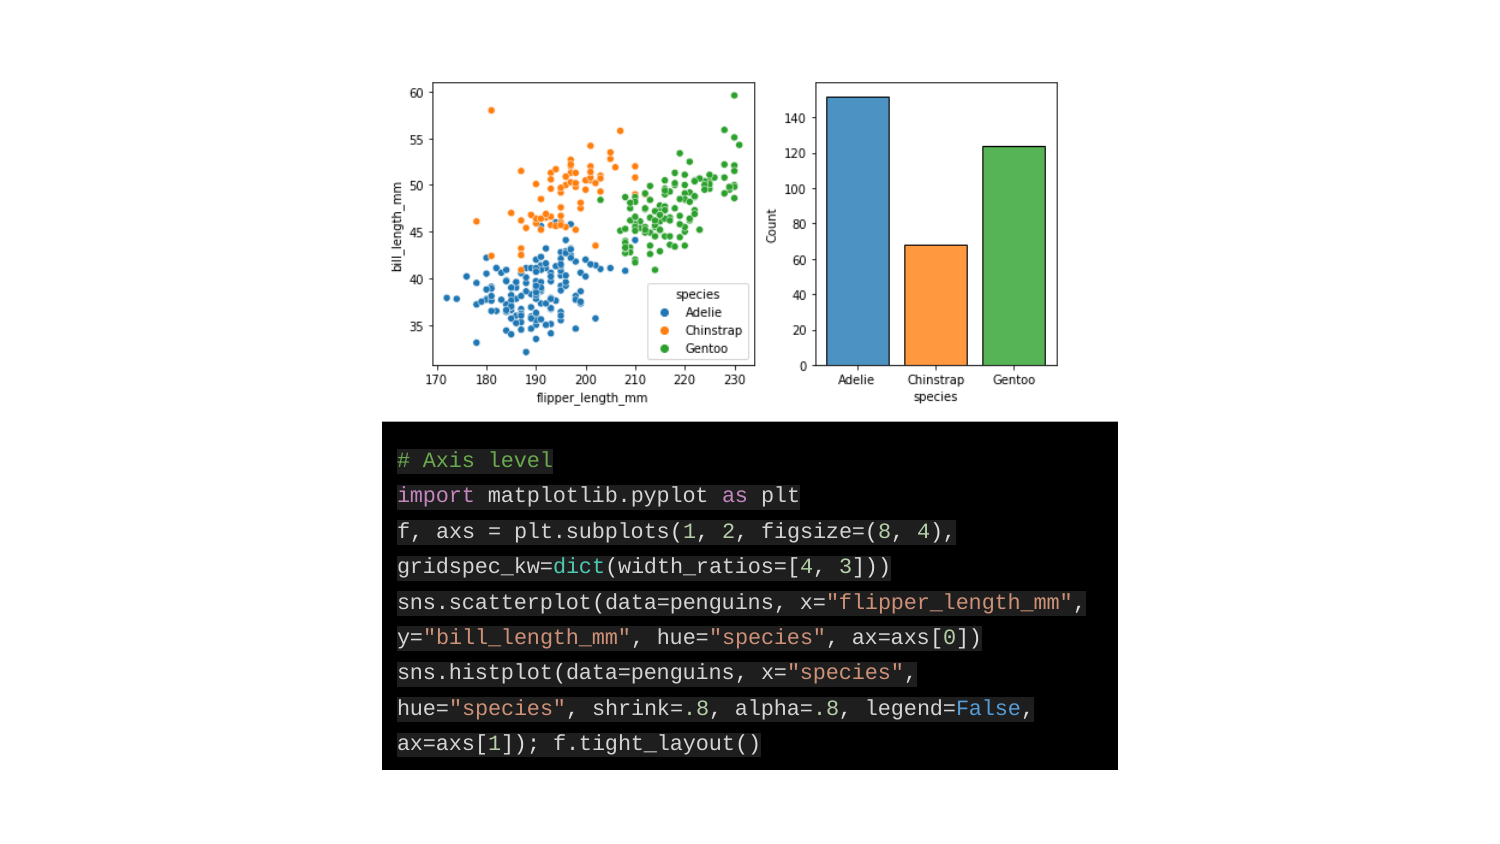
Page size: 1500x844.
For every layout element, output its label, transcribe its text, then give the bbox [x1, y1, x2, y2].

picture [381, 75, 1064, 412]
text_box # Axis level import matplotlib.pyplot as plt f, axs = plt.subplots(1, 2, figsize=(8, 4), gridspec_kw=dict(width_ratios=[4, 3])) sns.scatterplot(data=penguins, x="flipper_length_mm", y="bill_length_mm", hue="species", ax=axs[0]) sns.histplot(data=penguins, x="species", hue="species", shrink=.8, alpha=.8, legend=False, ax=axs[1]); f.tight_layout() [382, 421, 1118, 770]
